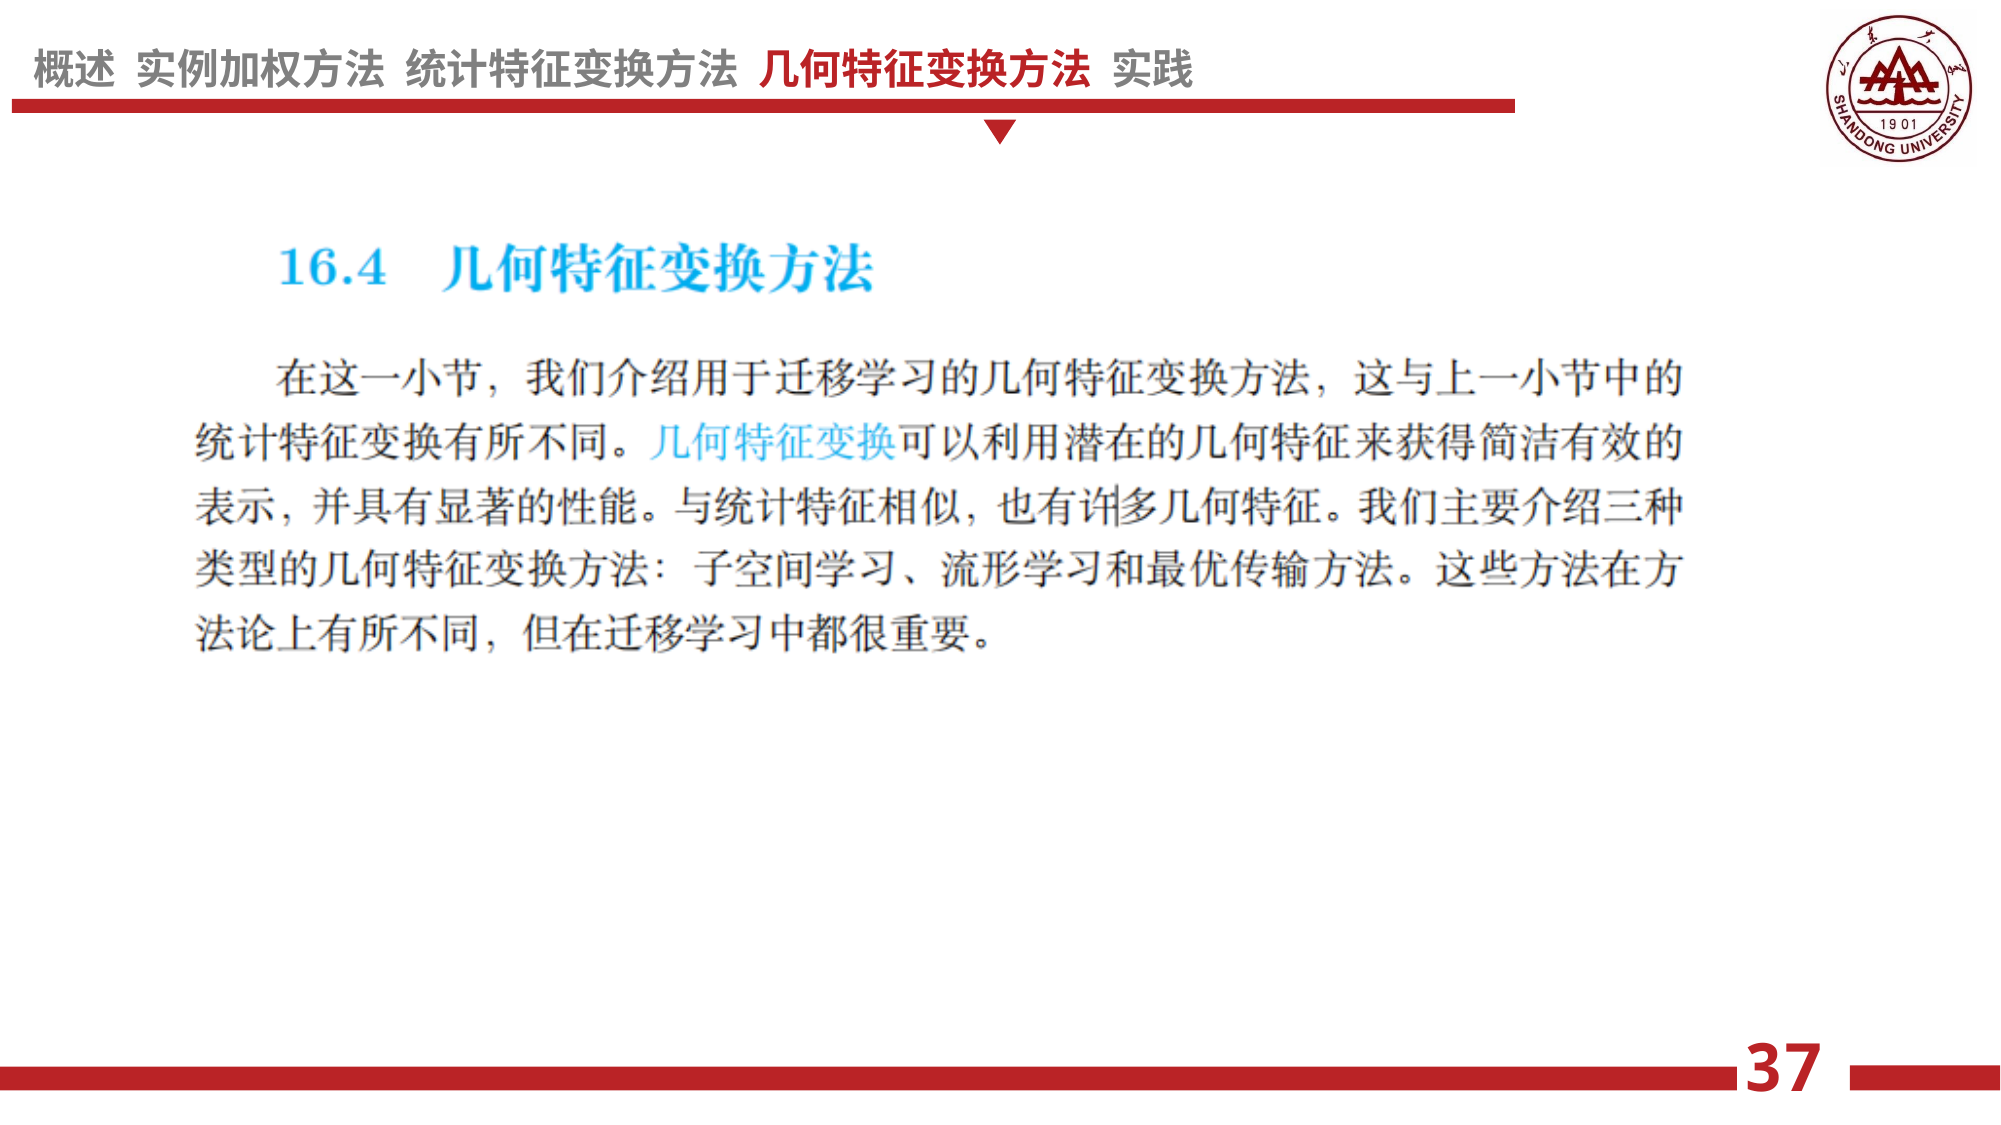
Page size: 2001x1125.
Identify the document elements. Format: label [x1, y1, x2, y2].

picture [1820, 9, 1977, 167]
picture [162, 230, 1712, 675]
